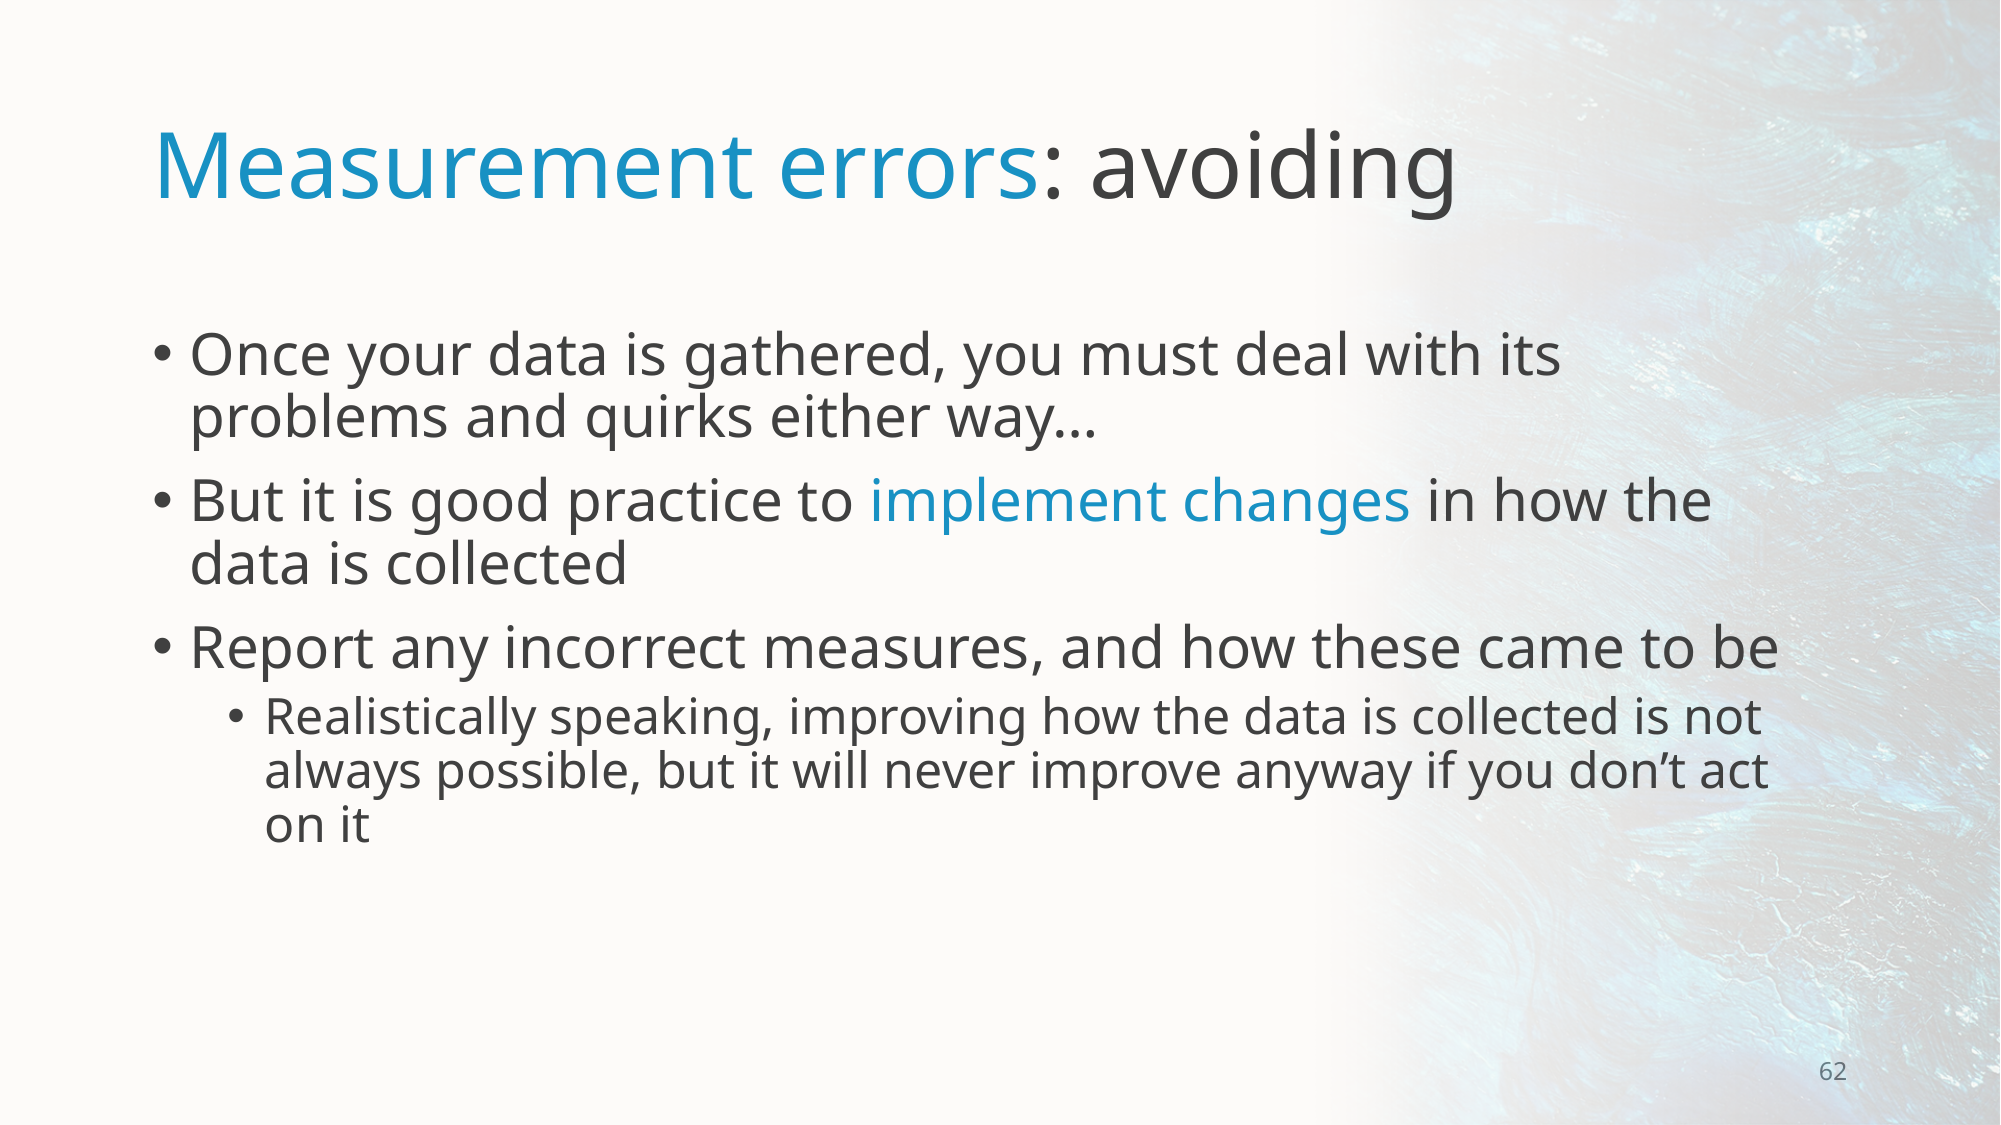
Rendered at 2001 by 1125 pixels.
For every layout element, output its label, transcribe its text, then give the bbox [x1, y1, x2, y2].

title Measurement errors: avoiding [137, 59, 1286, 278]
picture [1286, 0, 2000, 1125]
list Once your data is gathered, you must deal with its problems and quirks either way… But it is good practice to implement changes in how the data is collected Report any incorrect measures, and how these came to be Realistically speaking, improving how the data is collected is not always possible, but it will never improve anyway if you don’t act on it [137, 317, 1286, 1031]
